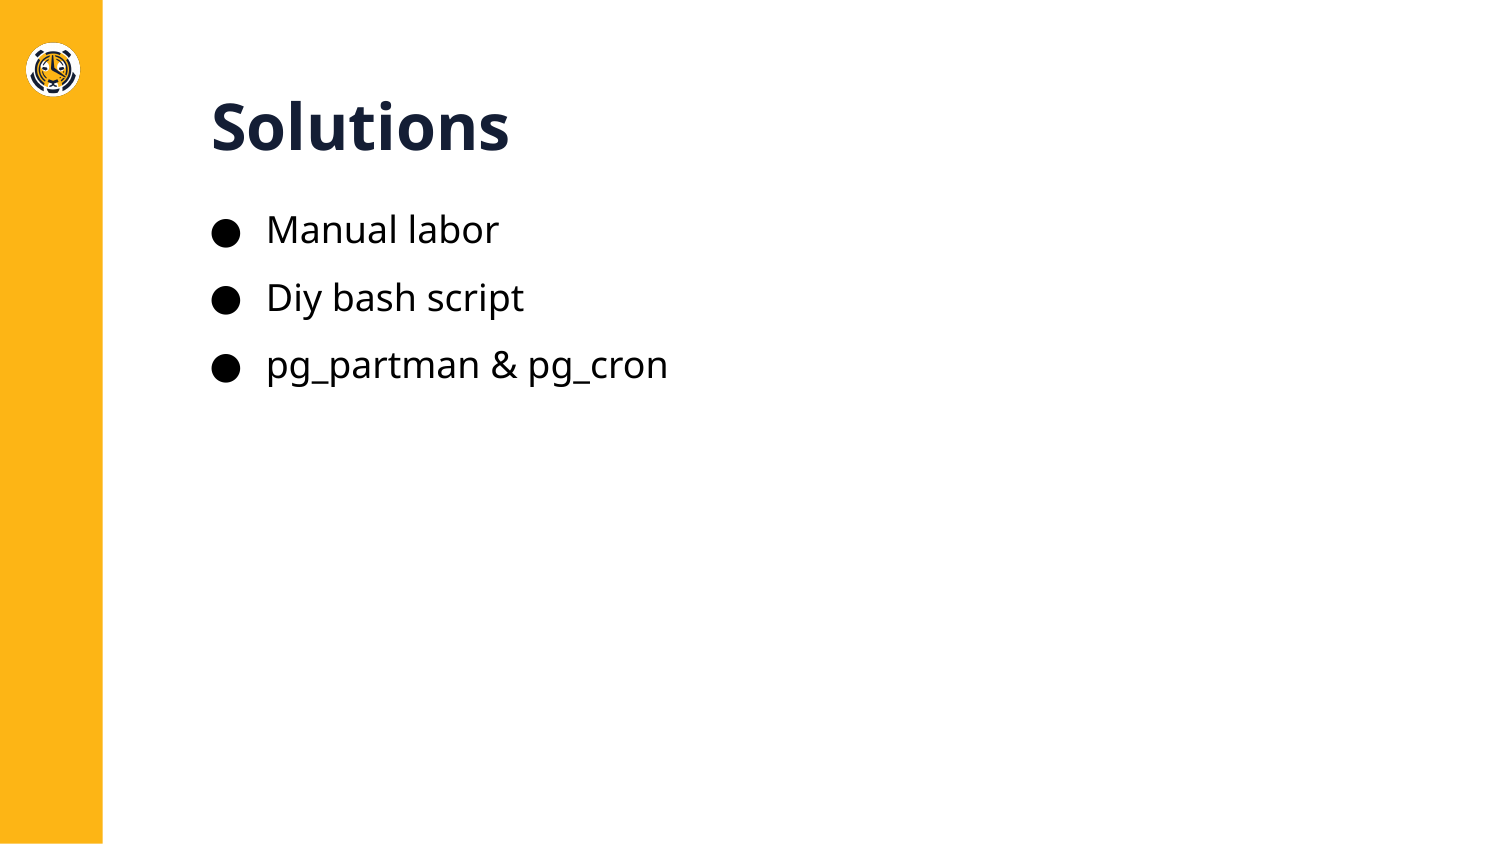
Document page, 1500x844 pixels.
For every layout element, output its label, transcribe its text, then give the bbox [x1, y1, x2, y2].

picture [21, 38, 82, 100]
text_box Solutions [196, 32, 905, 168]
text_box [0, 0, 103, 844]
text_box Manual labor Diy bash script pg_partman & pg_cron [175, 168, 993, 402]
